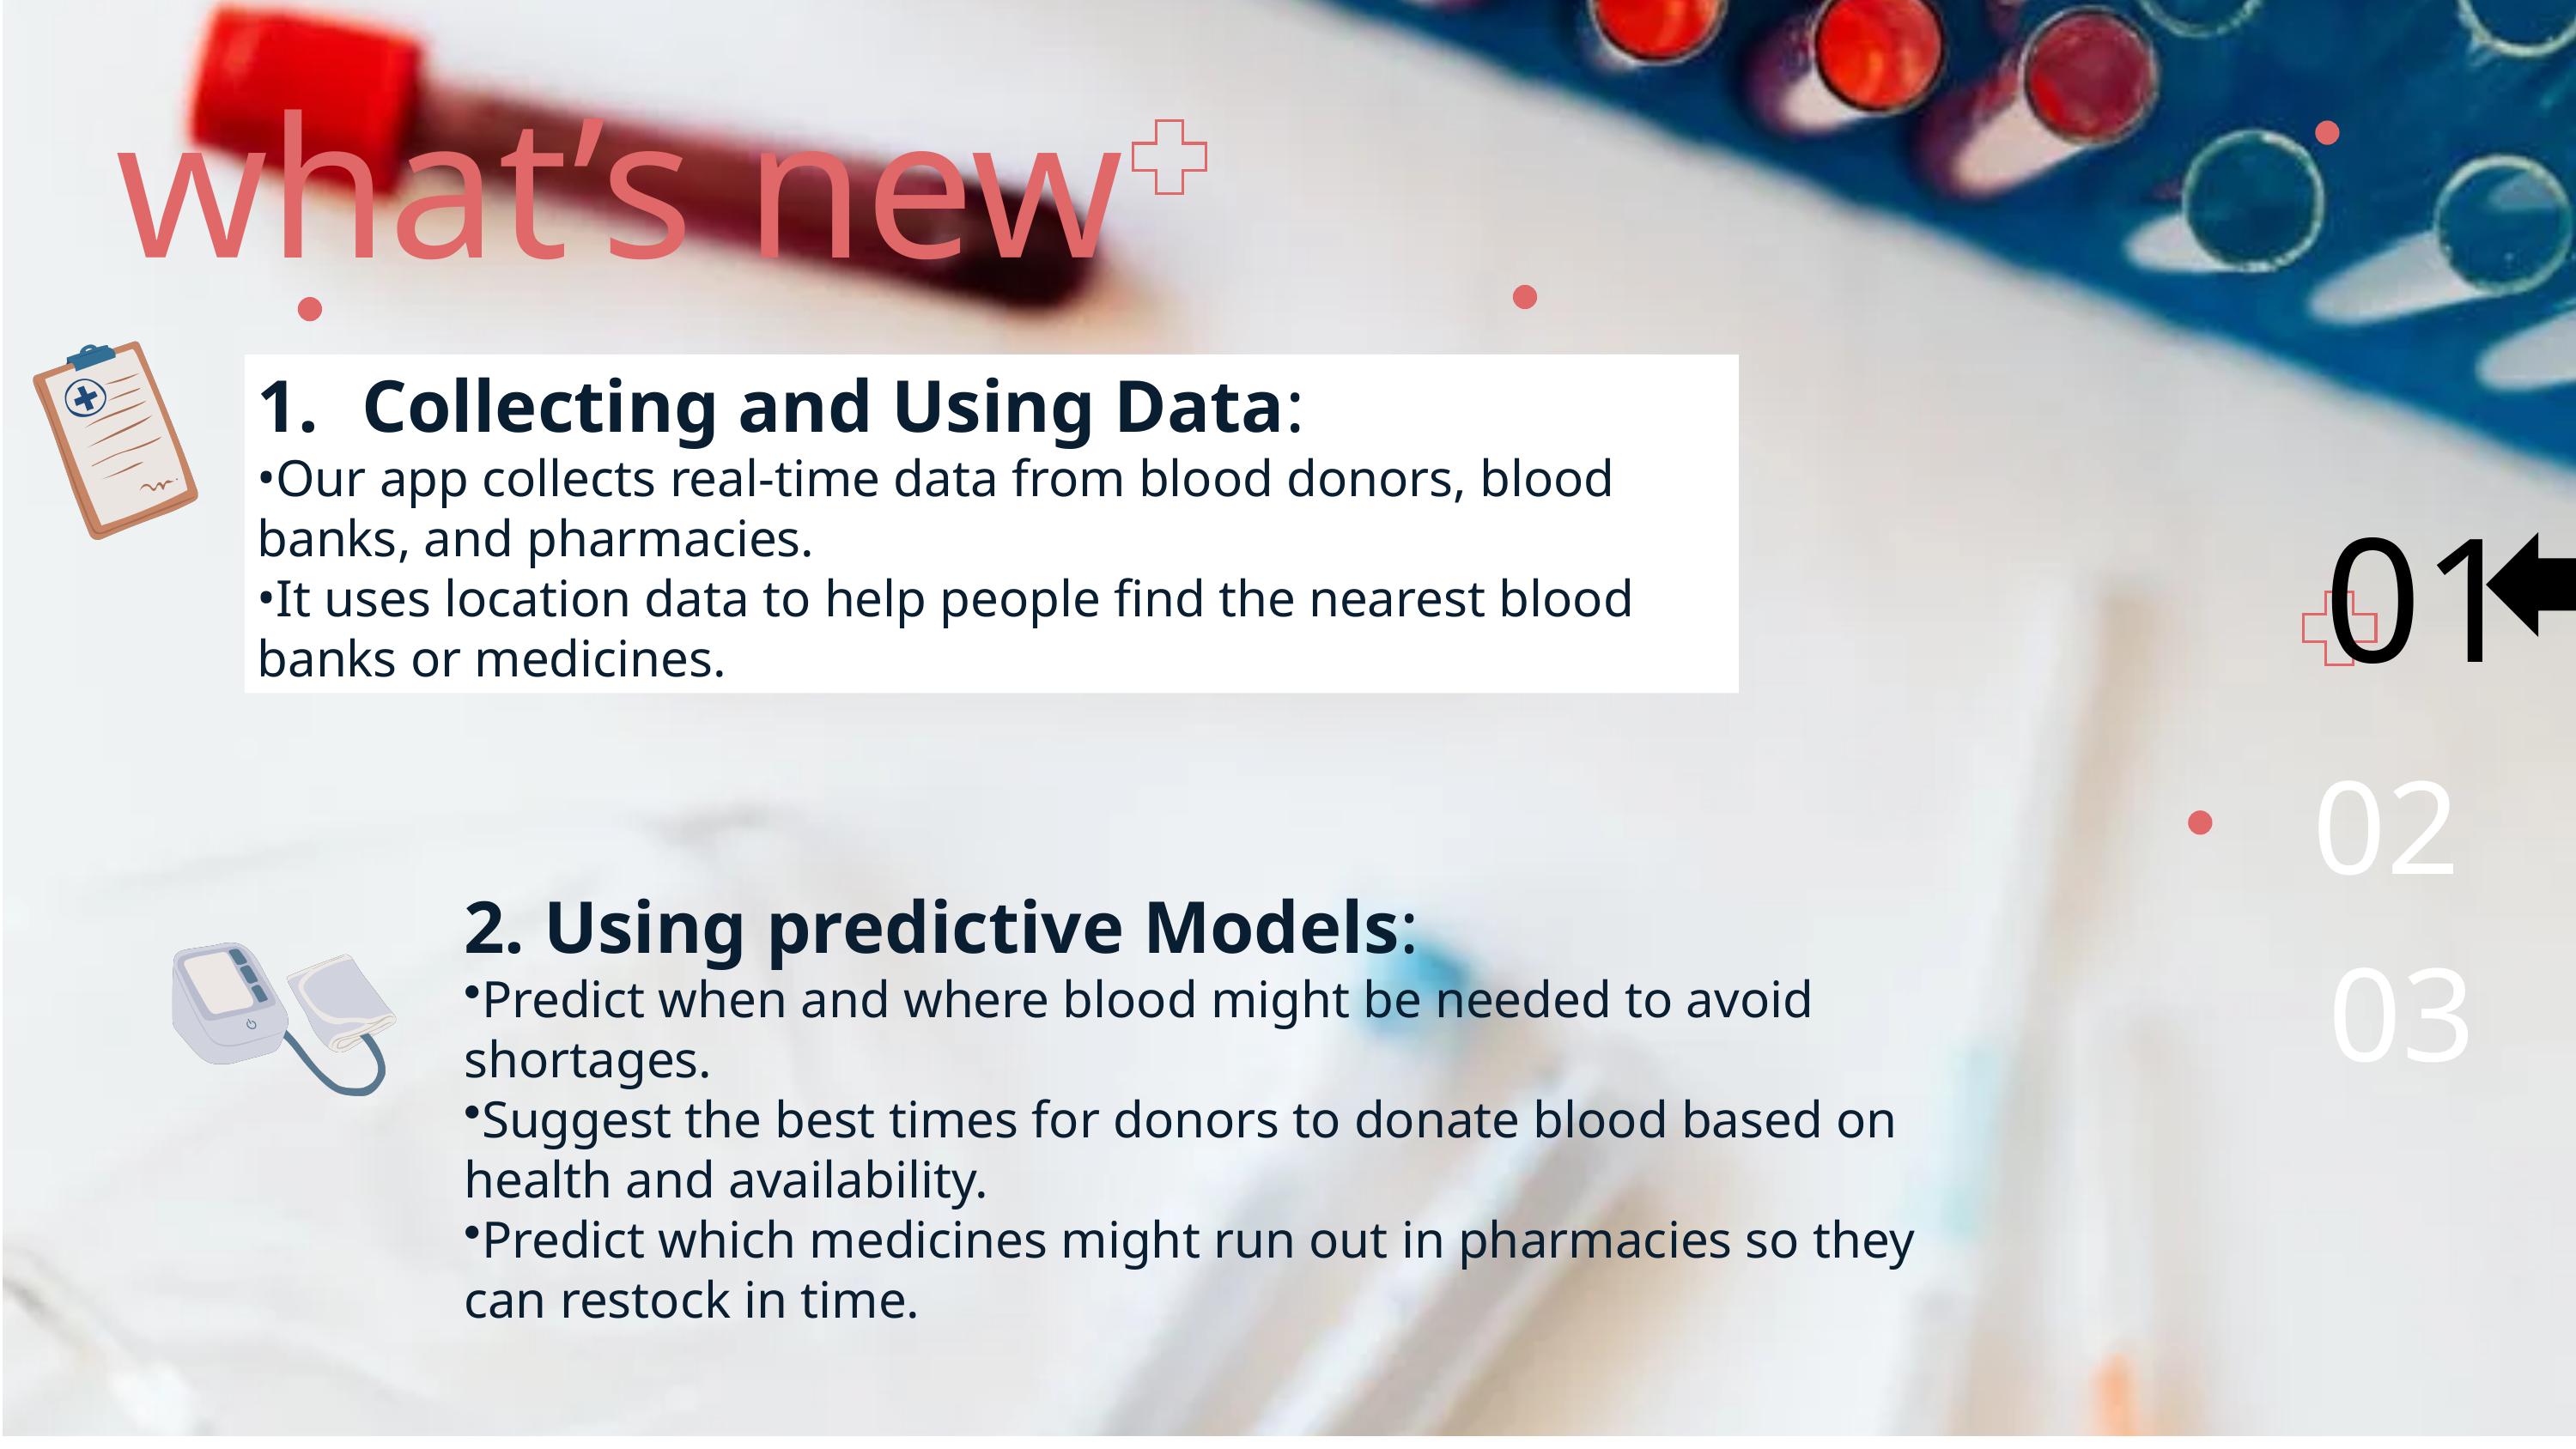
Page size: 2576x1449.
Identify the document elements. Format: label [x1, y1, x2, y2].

text_box [1512, 284, 1538, 310]
text_box [2302, 591, 2377, 665]
text_box [2187, 809, 2213, 835]
text_box [2, 0, 2576, 1436]
text_box [2314, 119, 2341, 146]
text_box [1133, 119, 1206, 194]
text_box [297, 296, 323, 322]
text_box [395, 497, 470, 572]
